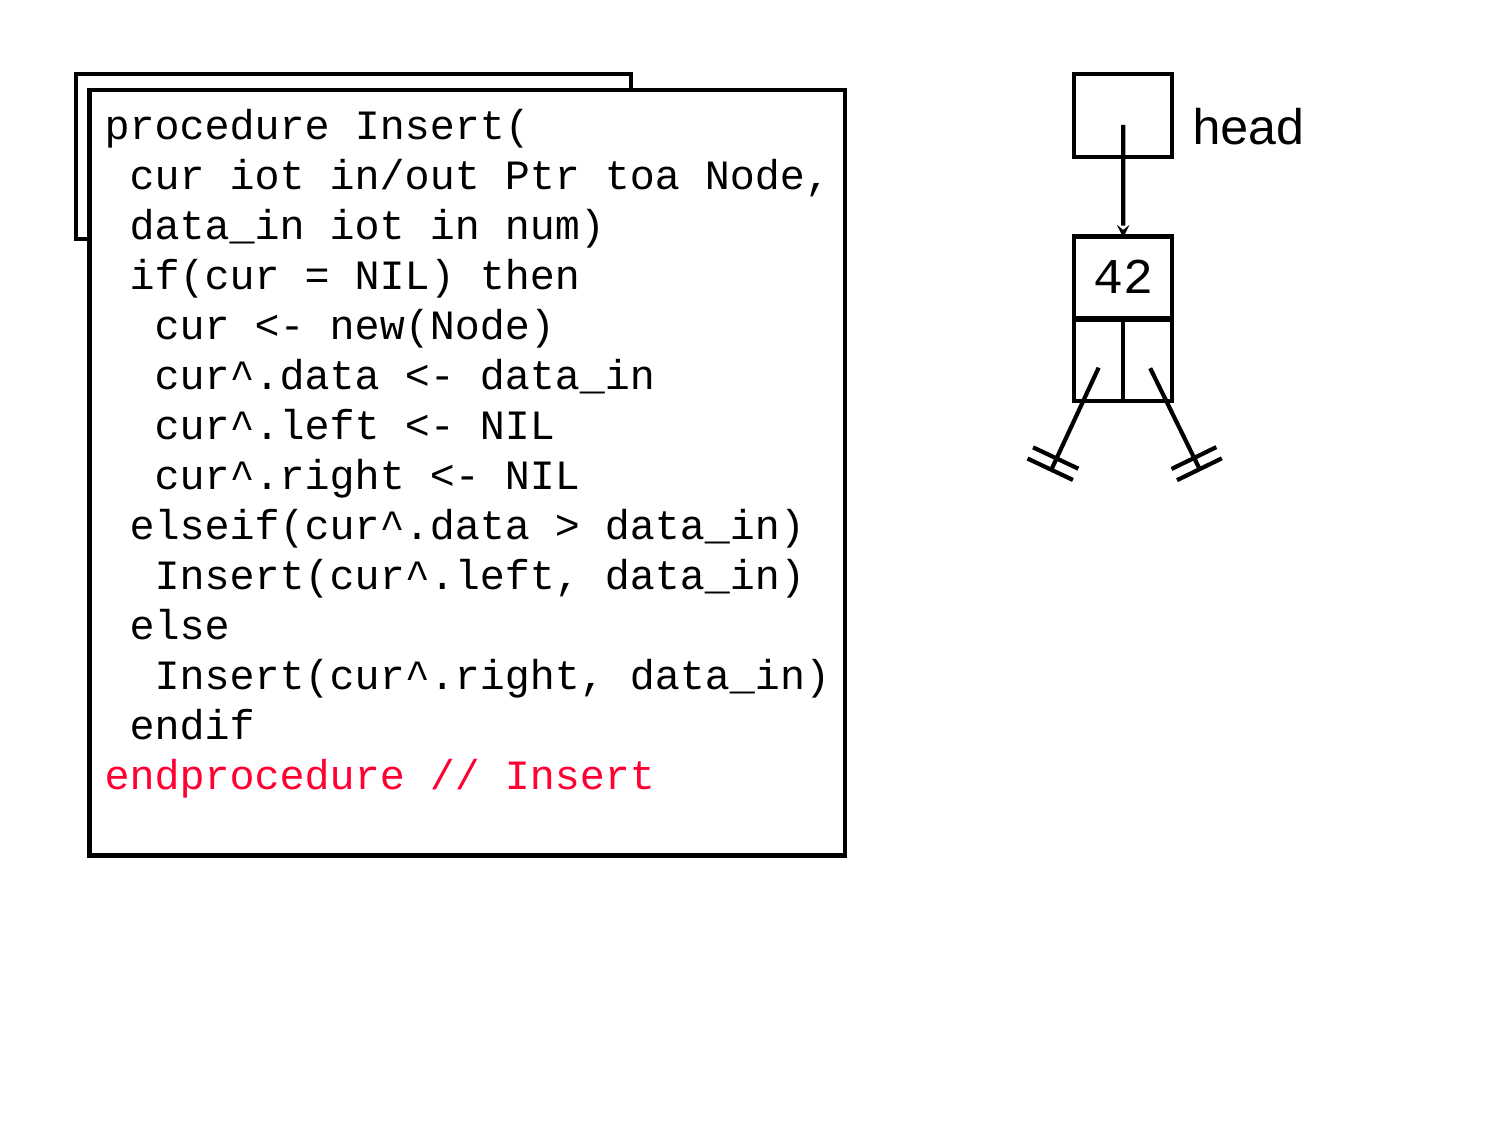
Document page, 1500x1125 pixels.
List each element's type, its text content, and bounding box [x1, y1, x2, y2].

text_box procedure Insert( cur iot in/out Ptr toa Node, data_in iot in num) if(cur = NIL) then cur <- new(Node) cur^.data <- data_in cur^.left <- NIL cur^.right <- NIL elseif(cur^.data > data_in) Insert(cur^.left, data_in) else Insert(cur^.right, data_in) endif endprocedure // Insert [89, 90, 845, 856]
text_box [1027, 367, 1099, 481]
text_box [1117, 225, 1130, 236]
text_box [1073, 73, 1173, 158]
text_box head [1177, 87, 1320, 163]
text_box Head iot Ptr toa Node head <- NIL Insert(head, 42) [75, 73, 632, 240]
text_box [1073, 317, 1173, 402]
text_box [1150, 367, 1223, 481]
text_box 42 [1073, 236, 1173, 316]
